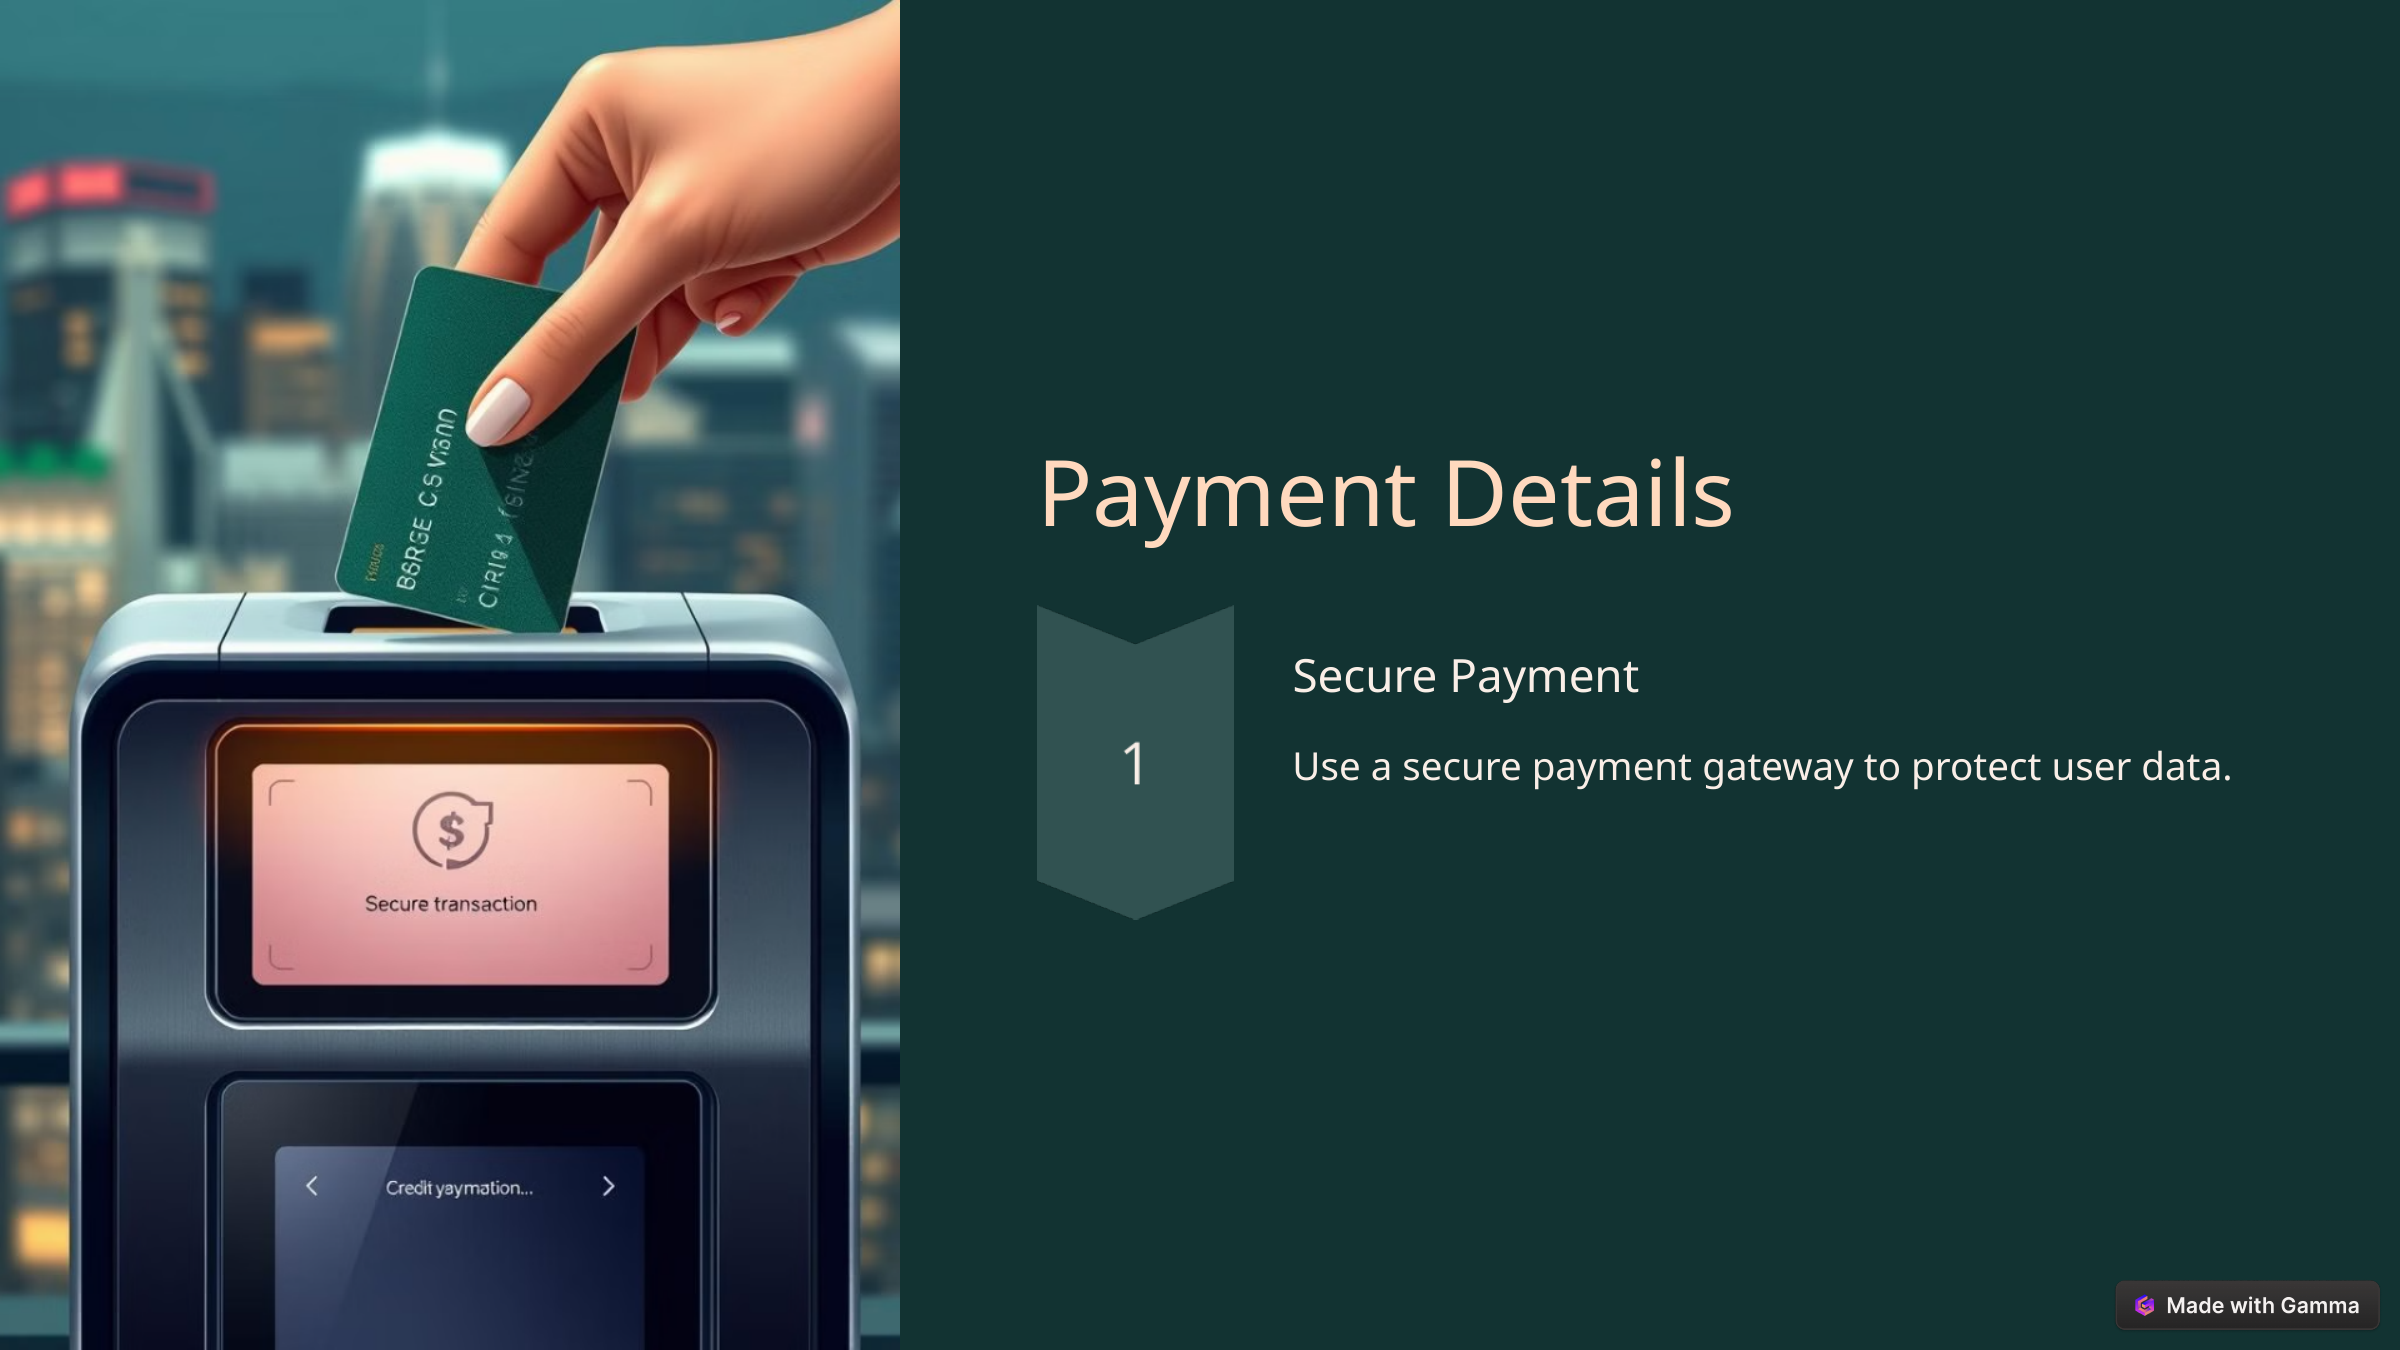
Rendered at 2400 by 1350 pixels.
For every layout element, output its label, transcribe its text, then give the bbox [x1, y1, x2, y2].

picture [2106, 1271, 2389, 1339]
text_box Payment Details [1037, 430, 1962, 547]
text_box Secure Payment [1292, 644, 1755, 702]
picture [0, 0, 900, 1350]
text_box Use a secure payment gateway to protect user data. [1292, 725, 2263, 789]
picture [1037, 605, 1234, 920]
